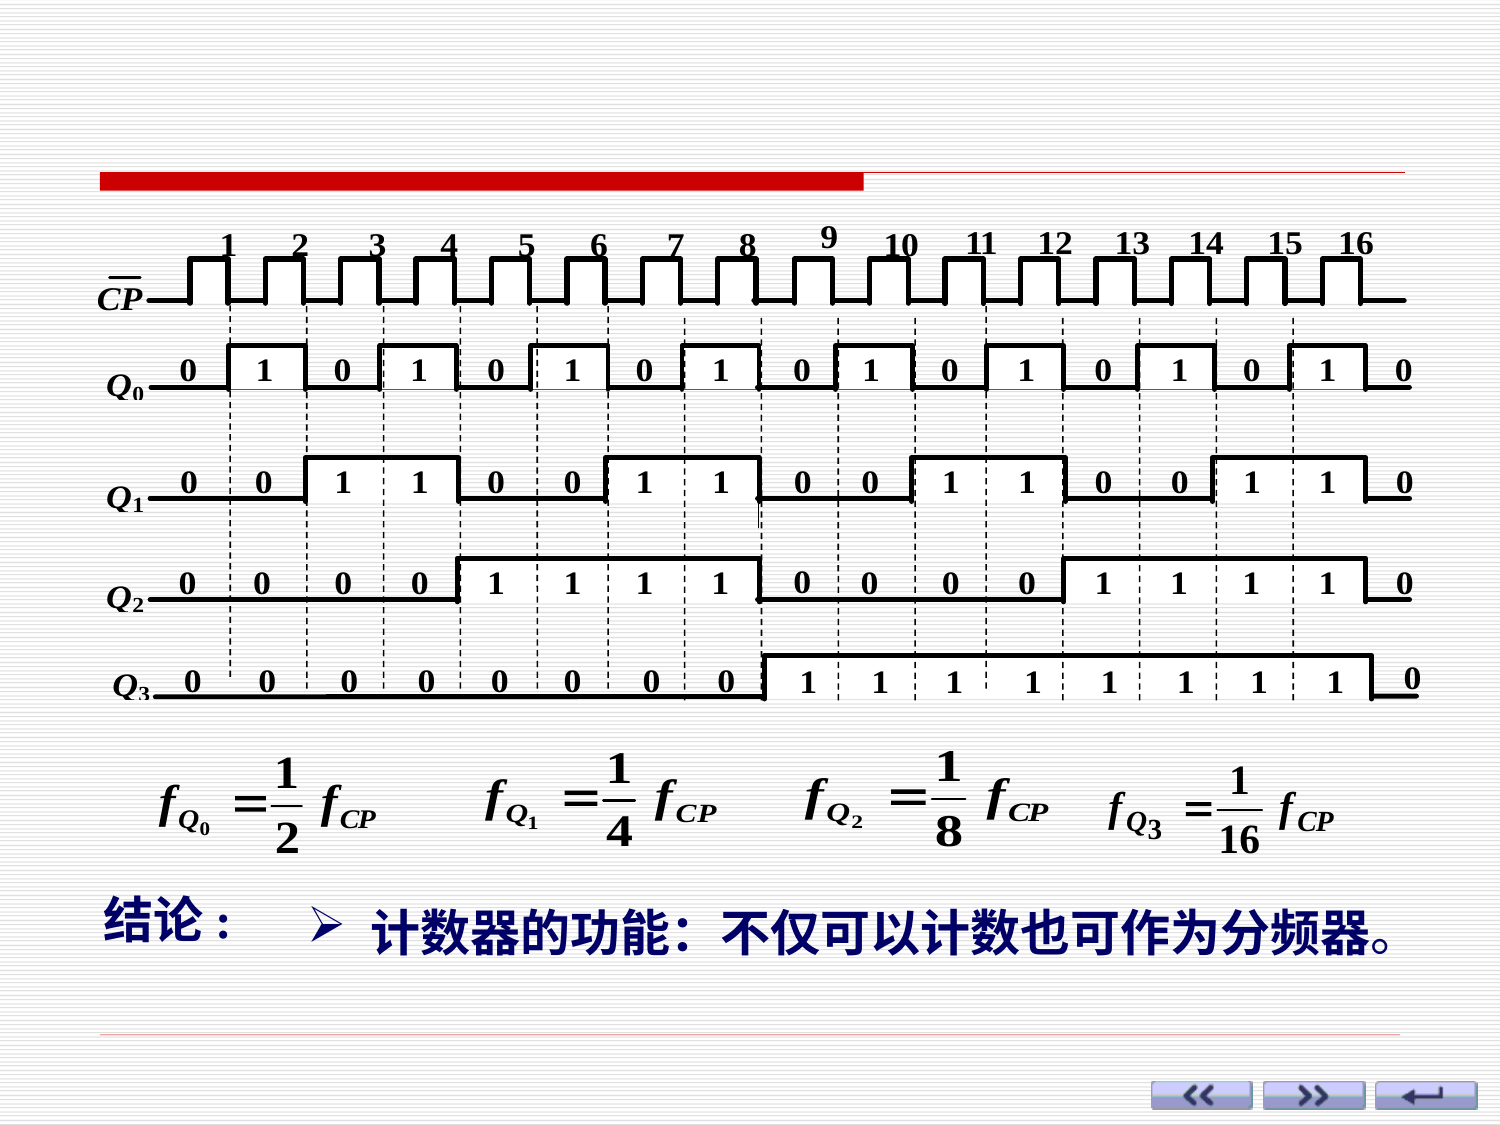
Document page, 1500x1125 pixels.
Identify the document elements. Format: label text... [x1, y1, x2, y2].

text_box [1294, 453, 1425, 532]
text_box 结论: [88, 881, 247, 957]
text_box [1092, 750, 1347, 864]
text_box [106, 554, 230, 613]
text_box 计数器的功能：不仅可以计数也可作为分频器。 [292, 875, 1470, 969]
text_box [466, 740, 726, 857]
picture [0, 0, 1500, 1125]
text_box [784, 738, 1065, 856]
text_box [112, 652, 1431, 705]
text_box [1294, 554, 1425, 613]
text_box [106, 341, 230, 401]
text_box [106, 453, 230, 532]
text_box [1294, 341, 1423, 401]
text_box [230, 294, 1294, 702]
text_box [94, 217, 1411, 312]
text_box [141, 744, 390, 864]
